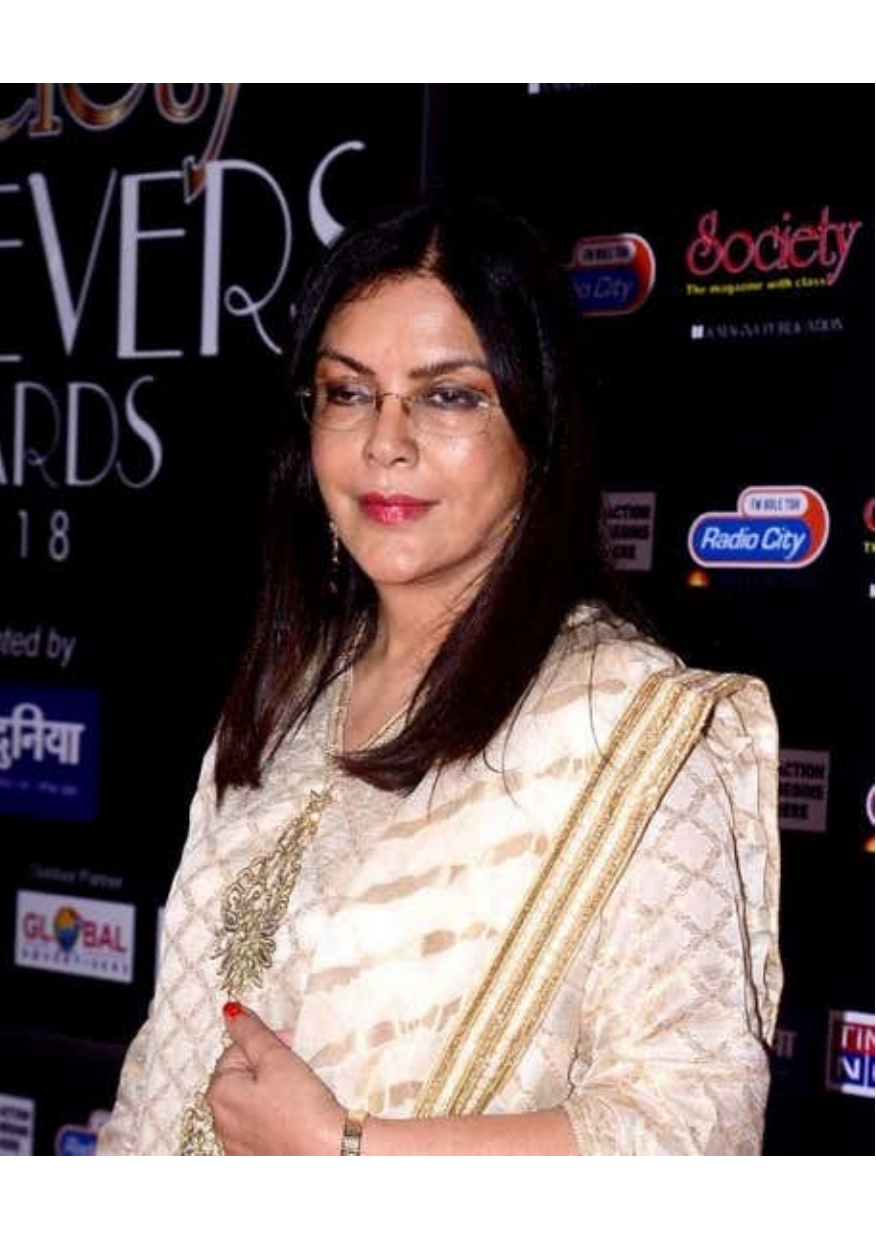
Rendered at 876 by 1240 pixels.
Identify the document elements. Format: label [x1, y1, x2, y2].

picture [0, 83, 875, 1157]
